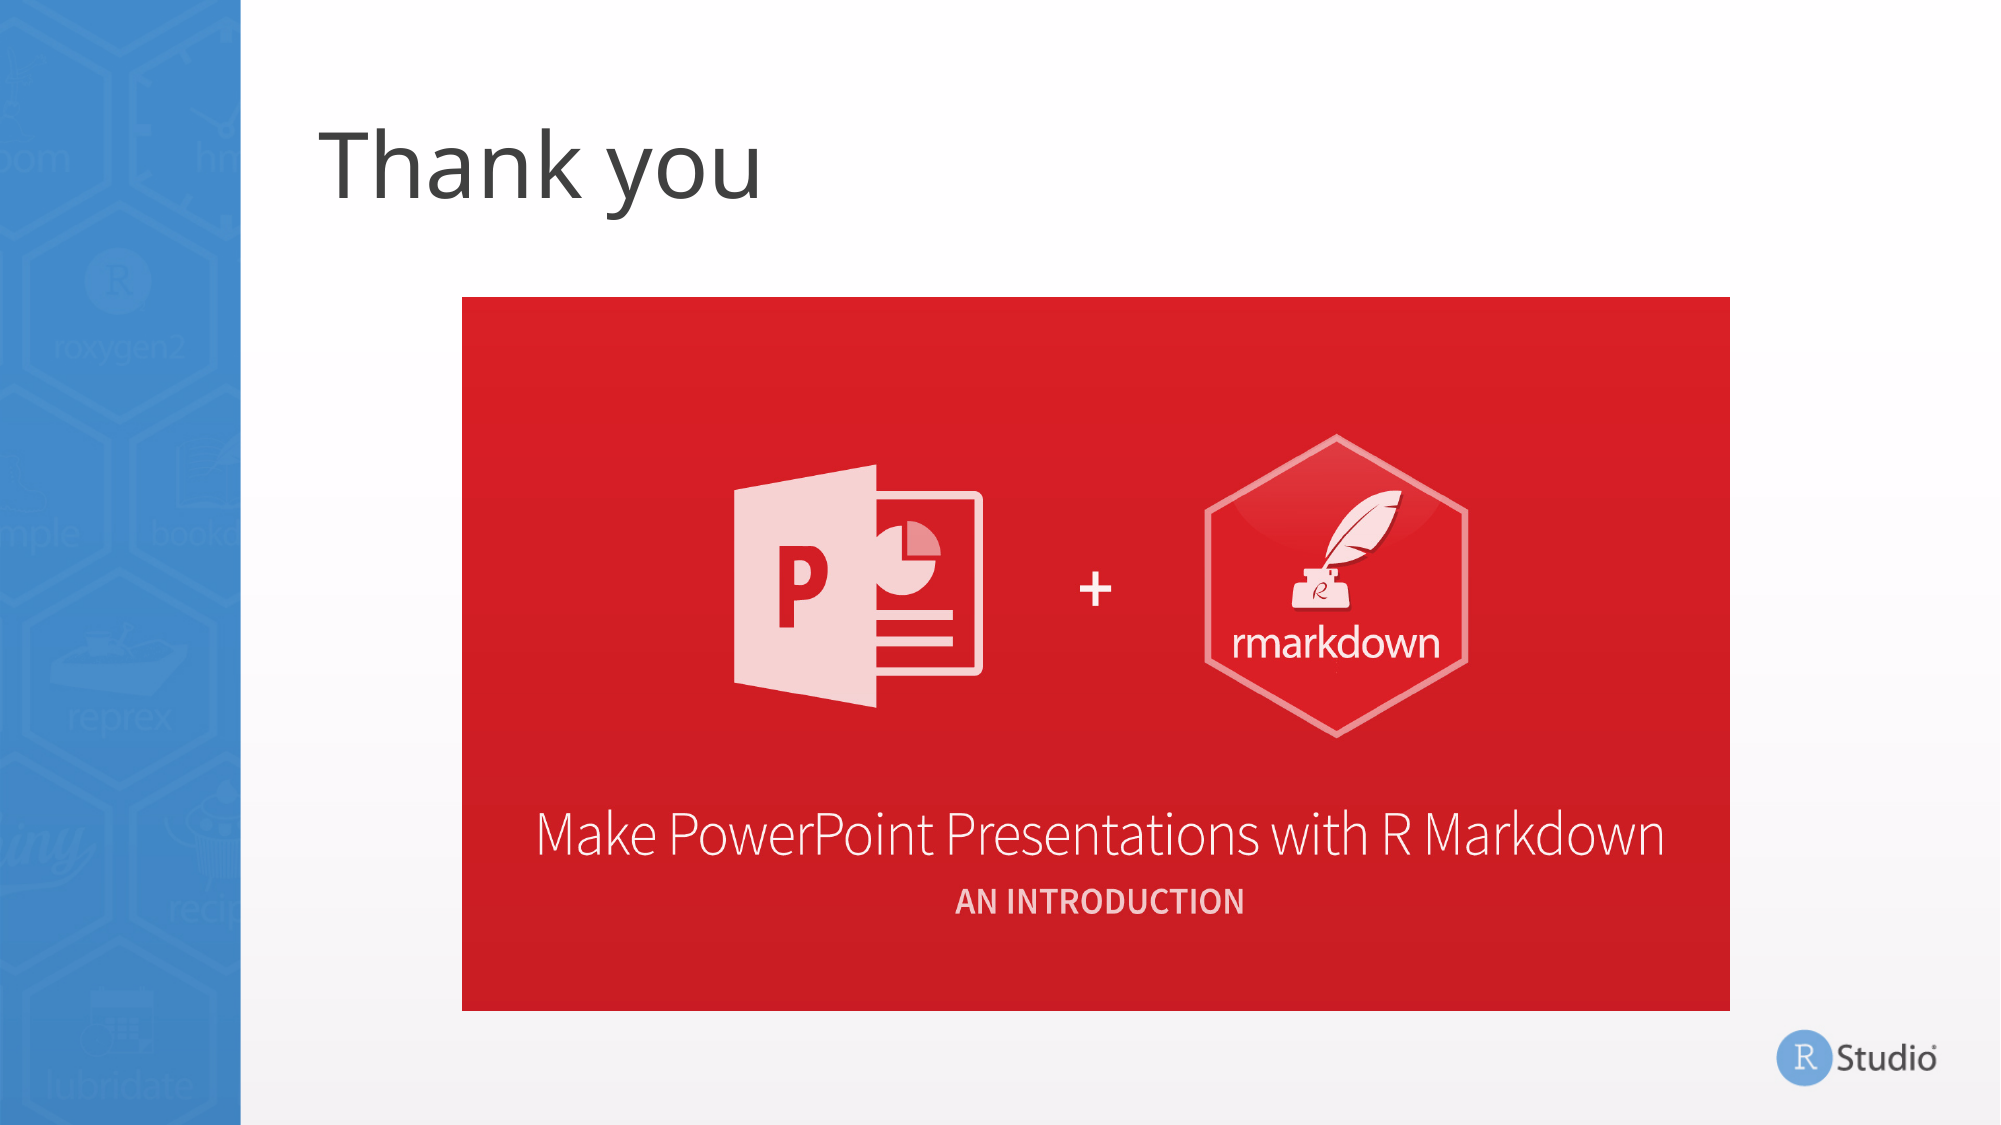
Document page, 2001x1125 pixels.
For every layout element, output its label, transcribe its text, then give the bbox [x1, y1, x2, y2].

title Thank you [303, 59, 1890, 278]
picture [0, 0, 2000, 1125]
